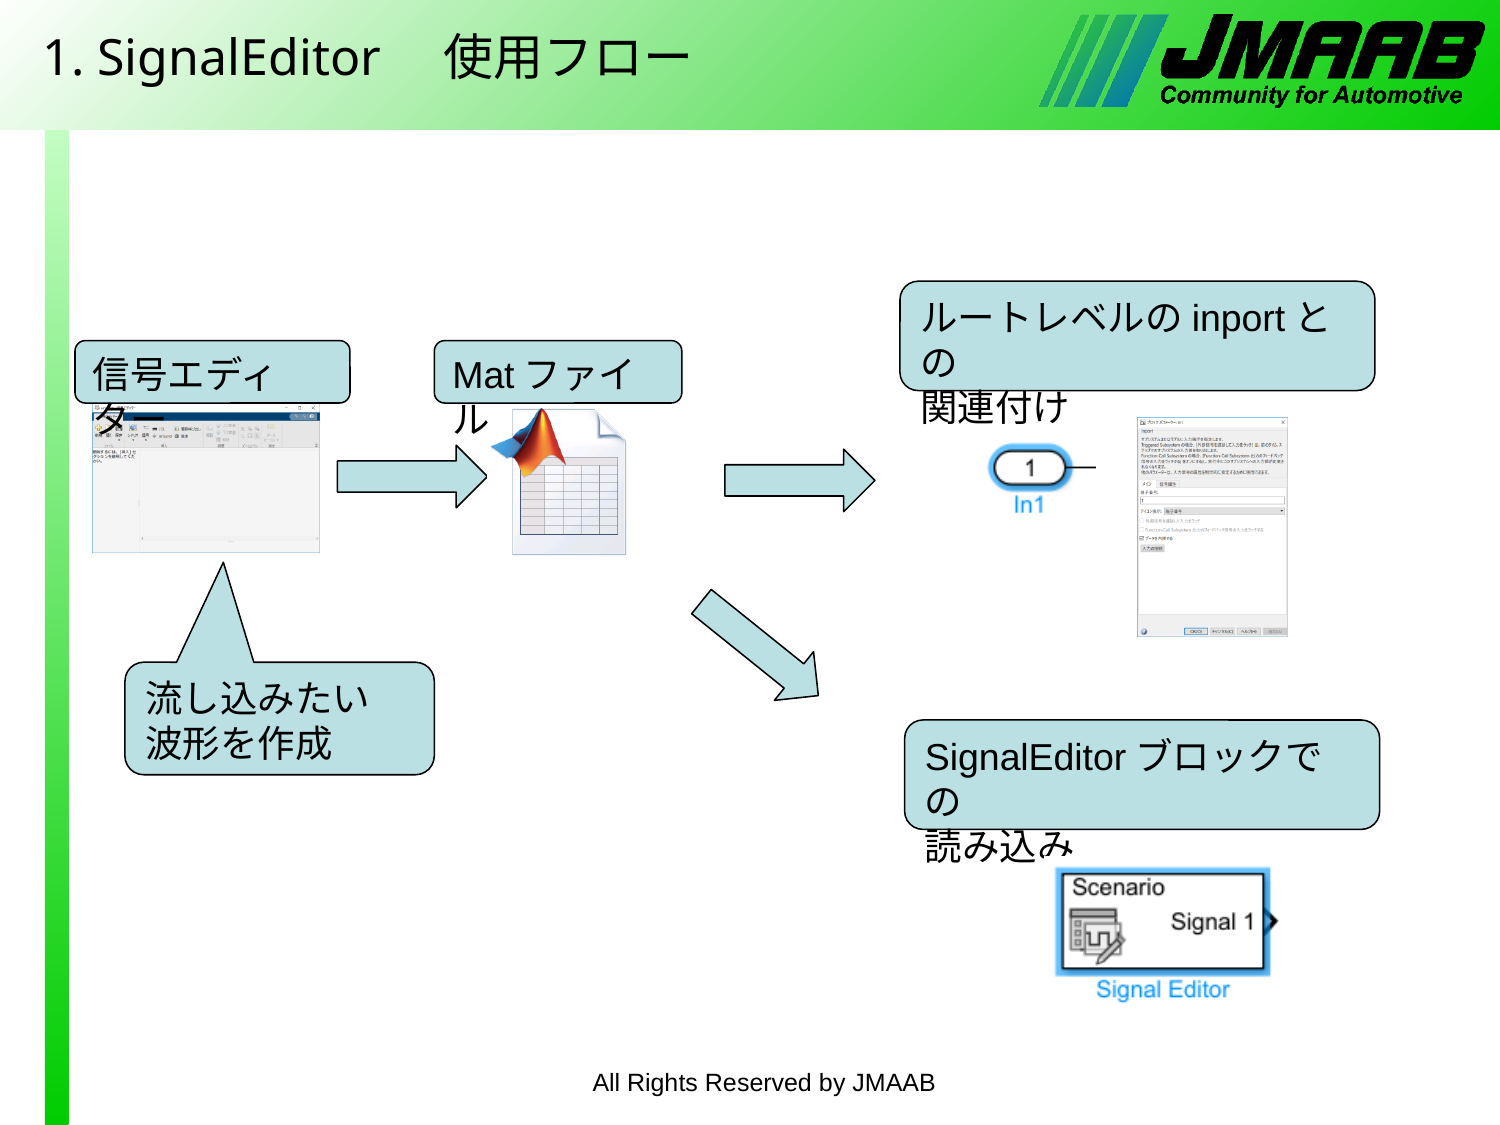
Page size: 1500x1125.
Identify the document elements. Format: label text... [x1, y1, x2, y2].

picture [1044, 855, 1291, 1007]
text_box 信号エディター [75, 340, 351, 404]
text_box [724, 449, 875, 512]
text_box Matファイル [434, 340, 682, 404]
text_box [691, 589, 819, 701]
title 1. SignalEditor 使用フロー [27, 21, 1057, 91]
text_box SignalEditorブロックでの 読み込み [904, 719, 1380, 830]
picture [974, 432, 1096, 521]
text_box 流し込みたい 波形を作成 [124, 563, 435, 775]
text_box ルートレベルのinportとの 関連付け [899, 281, 1375, 391]
picture [487, 402, 629, 558]
picture [1137, 416, 1288, 637]
picture [1036, 11, 1486, 109]
picture [91, 402, 320, 554]
text_box [337, 445, 482, 508]
